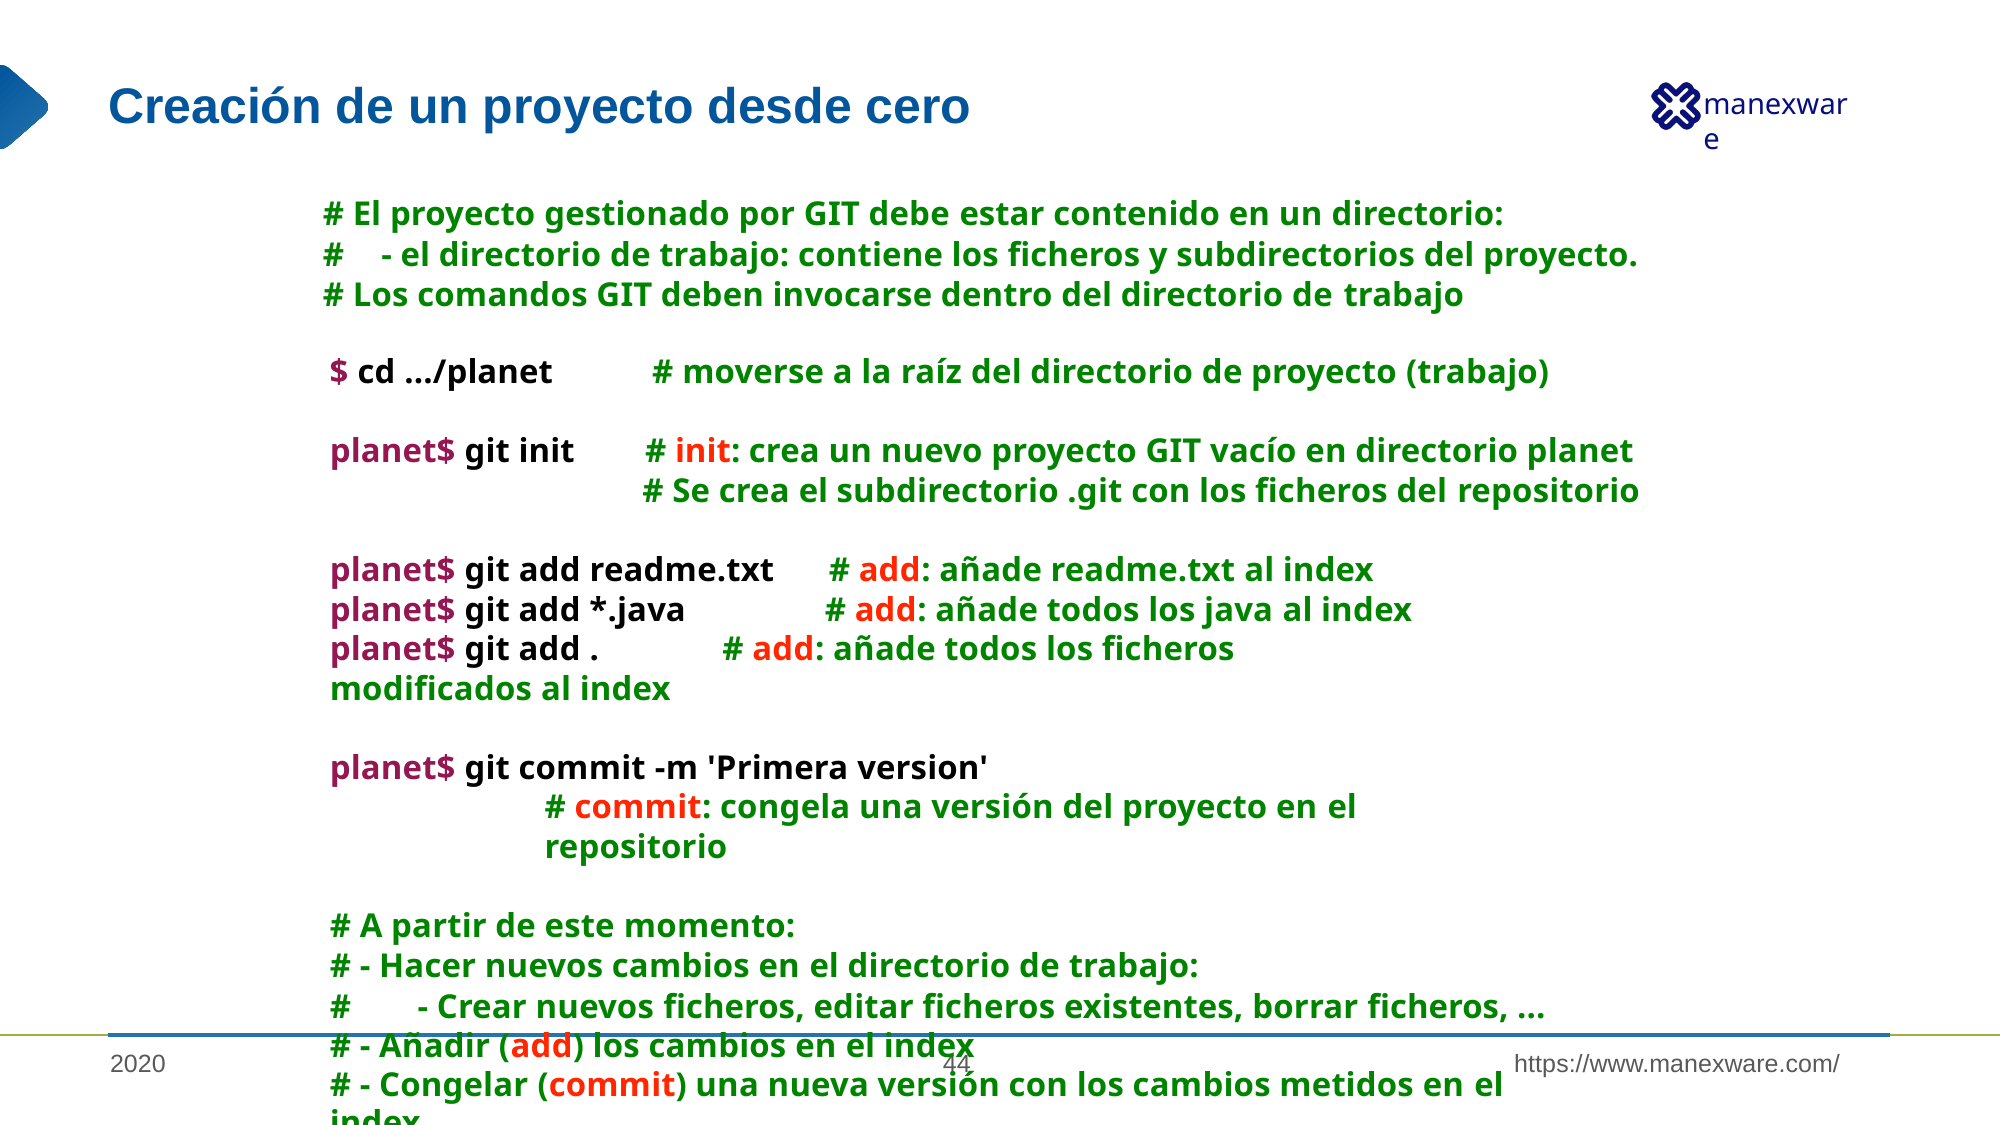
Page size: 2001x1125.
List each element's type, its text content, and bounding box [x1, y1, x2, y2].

picture [1650, 81, 1702, 131]
text_box # El proyecto gestionado por GIT debe estar contenido en un directorio: # - el directorio de trabajo: contiene los ficheros y subdirectorios del proyecto. # Los comandos GIT deben invocarse dentro del directorio de trabajo $ cd .../planet # moverse a la raíz del directorio de proyecto (trabajo) [320, 190, 1663, 390]
text_box planet$ git add readme.txt # add: añade readme.txt al index planet$ git add *.java # add: añade todos los java al index planet$ git add . # add: añade todos los ficheros modificados al index planet$ git commit -m 'Primera version' # commit: congela una versión del proyecto en el repositorio # A partir de este momento: # - Hacer nuevos cambios en el directorio de trabajo: # - Crear nuevos ficheros, editar ficheros existentes, borrar ficheros, ... # - Añadir (add) los cambios en el index # - Congelar (commit) una nueva versión con los cambios metidos en el index [327, 546, 1636, 1125]
text_box # init: crea un nuevo proyecto GIT vacío en directorio planet # Se crea el subdirectorio .git con los ficheros del repositorio [640, 427, 1664, 509]
title Creación de un proyecto desde cero [108, 59, 1569, 155]
text_box planet$ git init [327, 427, 579, 470]
